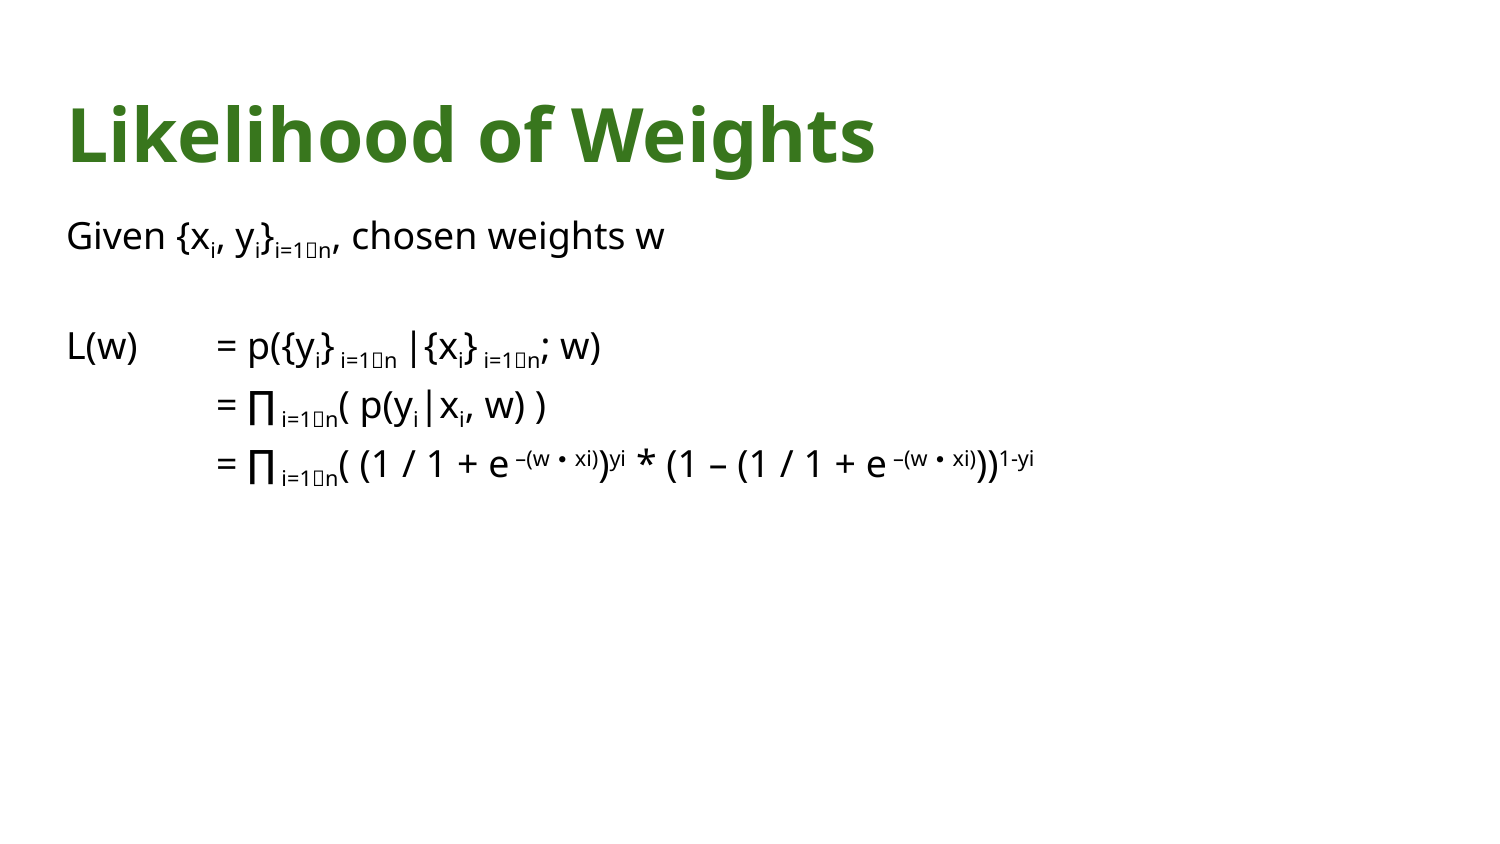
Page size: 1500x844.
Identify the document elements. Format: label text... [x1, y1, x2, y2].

list Given {xi, yi}i=1n, chosen weights w L(w) = p({yi} i=1n |{xi} i=1n; w) = ∏ i=1n( p(yi|xi, w) ) = ∏ i=1n( (1 / 1 + e –(w ∙ xi))yi * (1 – (1 / 1 + e –(w ∙ xi)))1-yi [51, 189, 1449, 750]
title Likelihood of Weights [51, 72, 1449, 167]
